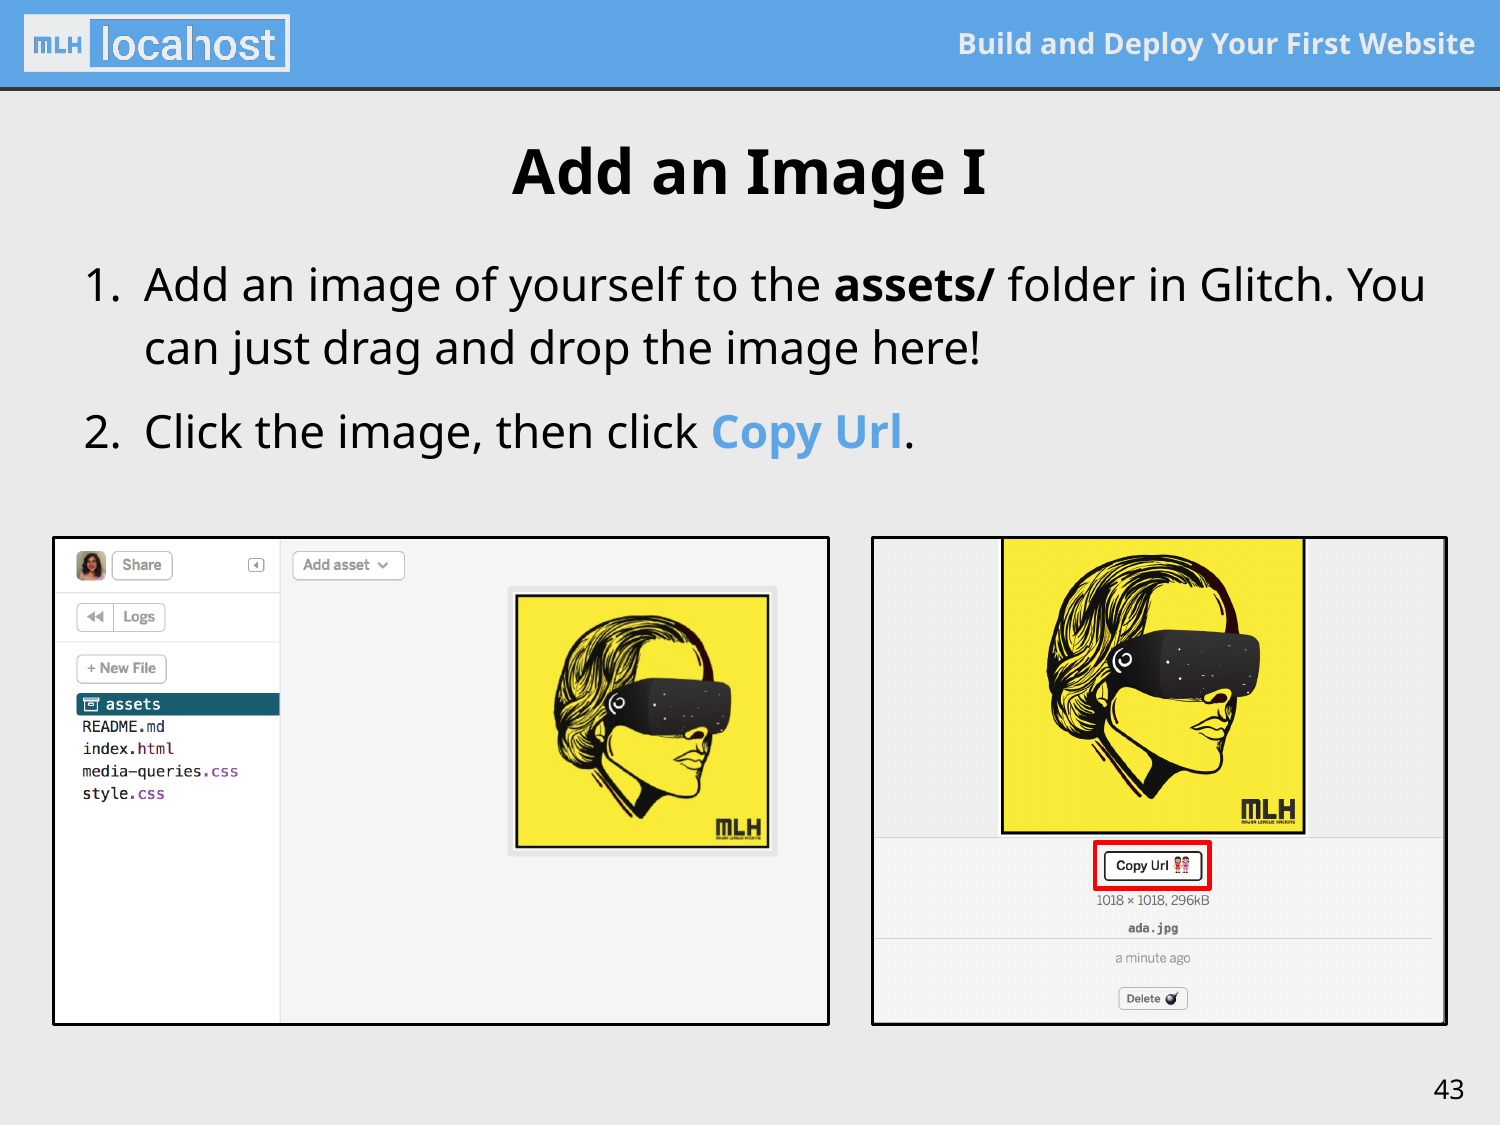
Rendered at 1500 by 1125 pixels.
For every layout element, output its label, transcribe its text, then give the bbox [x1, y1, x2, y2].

text_box Add an image of yourself to the assets/ folder in Glitch. You can just drag and drop the image here! Click the image, then click Copy Url. [53, 233, 1446, 517]
picture [873, 538, 1445, 1023]
title Add an Image I [47, 106, 1453, 233]
picture [55, 538, 828, 1023]
picture [24, 14, 290, 72]
slide_number ‹#› [1389, 1057, 1480, 1125]
